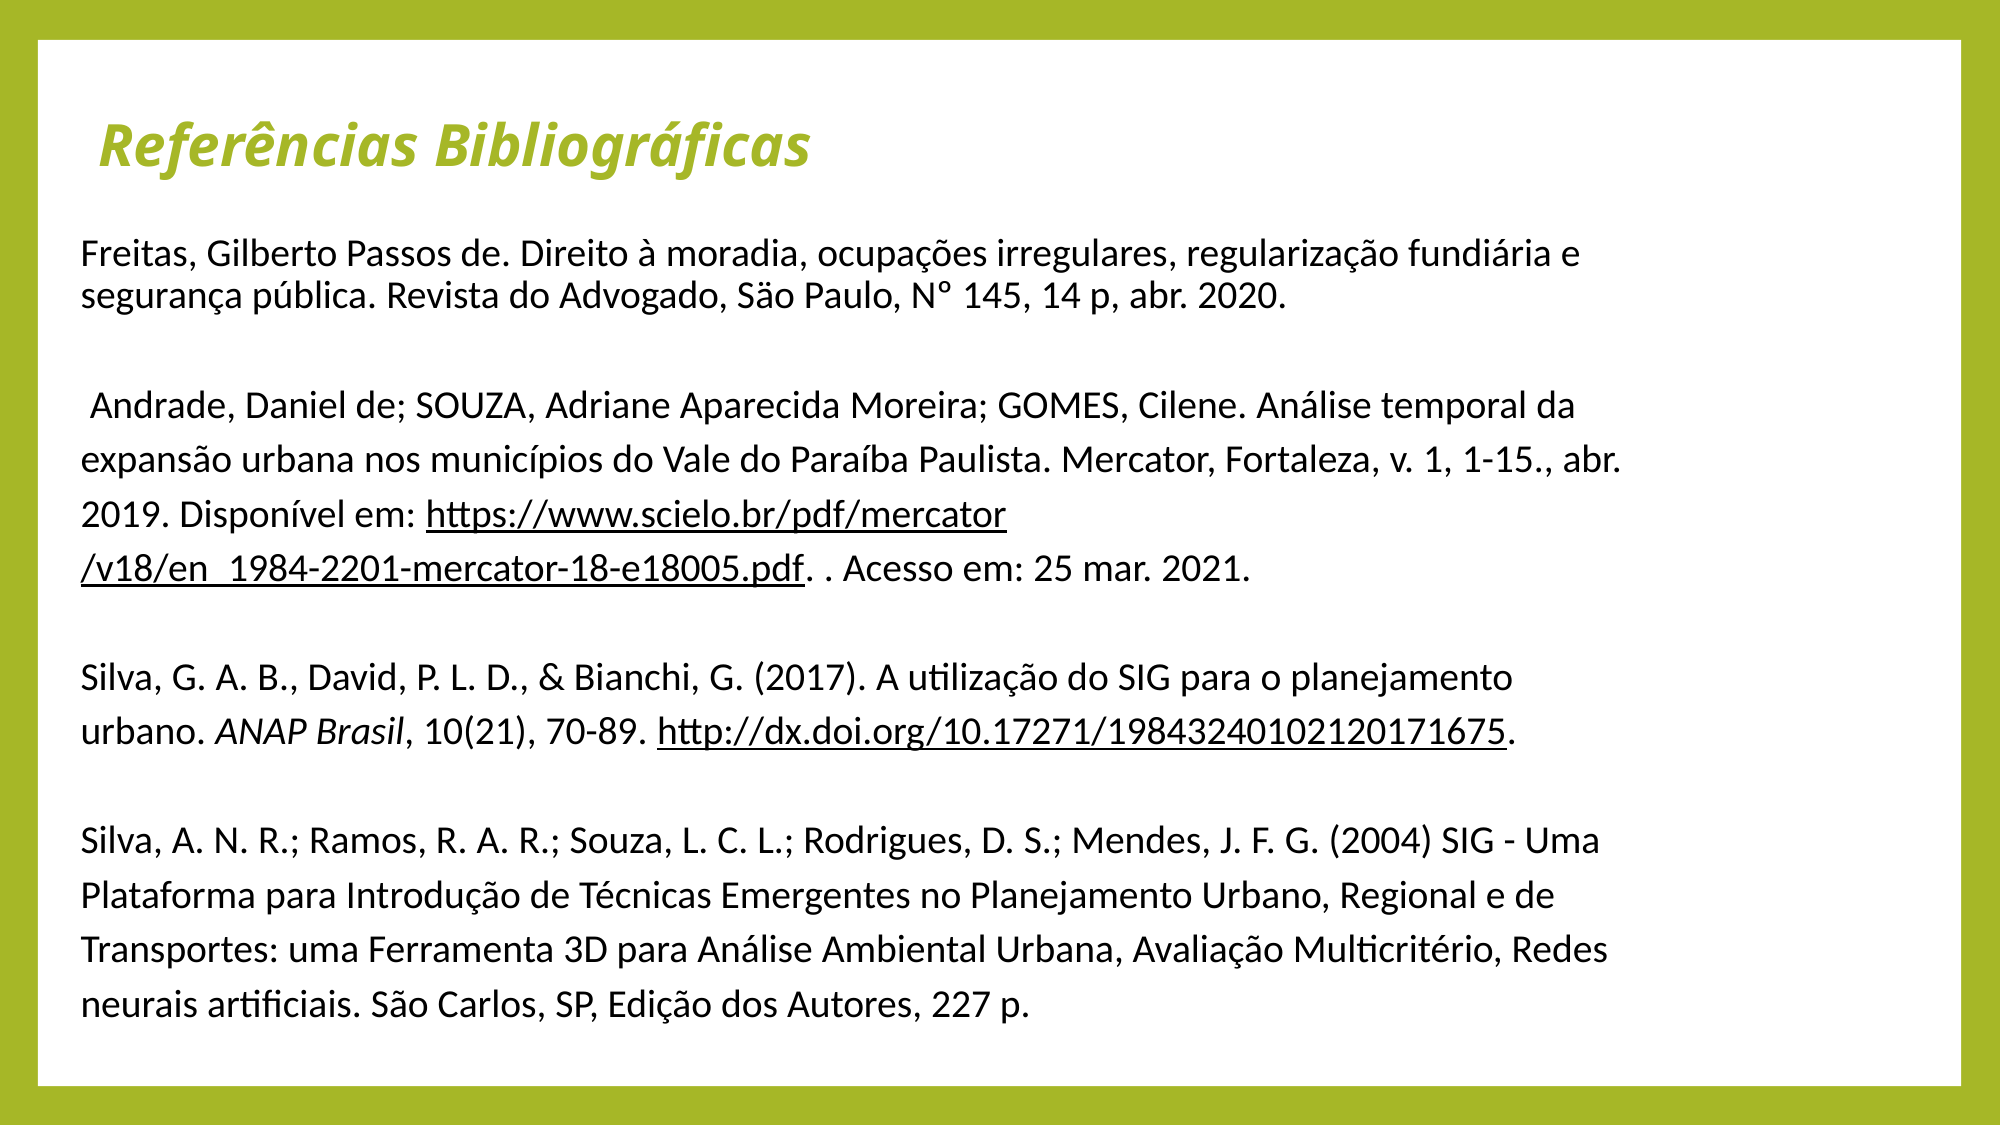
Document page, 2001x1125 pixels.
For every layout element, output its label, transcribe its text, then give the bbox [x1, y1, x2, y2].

list Freitas, Gilberto Passos de. Direito à moradia, ocupações irregulares, regularização fundiária e segurança pública. Revista do Advogado, Säo Paulo, Nº 145, 14 p, abr. 2020. Andrade, Daniel de; SOUZA, Adriane Aparecida Moreira; GOMES, Cilene. Análise temporal da expansão urbana nos municípios do Vale do Paraíba Paulista. Mercator, Fortaleza, v. 1, 1-15., abr. 2019. Disponível em: https://www.scielo.br/pdf/mercator/v18/en_1984-2201-mercator-18-e18005.pdf. . Acesso em: 25 mar. 2021. Silva, G. A. B., David, P. L. D., & Bianchi, G. (2017). A utilização do SIG para o planejamento urbano. ANAP Brasil, 10(21), 70-89. http://dx.doi.org/10.17271/19843240102120171675. Silva, A. N. R.; Ramos, R. A. R.; Souza, L. C. L.; Rodrigues, D. S.; Mendes, J. F. G. (2004) SIG - Uma Plataforma para Introdução de Técnicas Emergentes no Planejamento Urbano, Regional e de Transportes: uma Ferramenta 3D para Análise Ambiental Urbana, Avaliação Multicritério, Redes neurais artificiais. São Carlos, SP, Edição dos Autores, 227 p. [65, 224, 1723, 1043]
title Referências Bibliográficas [83, 23, 1099, 224]
